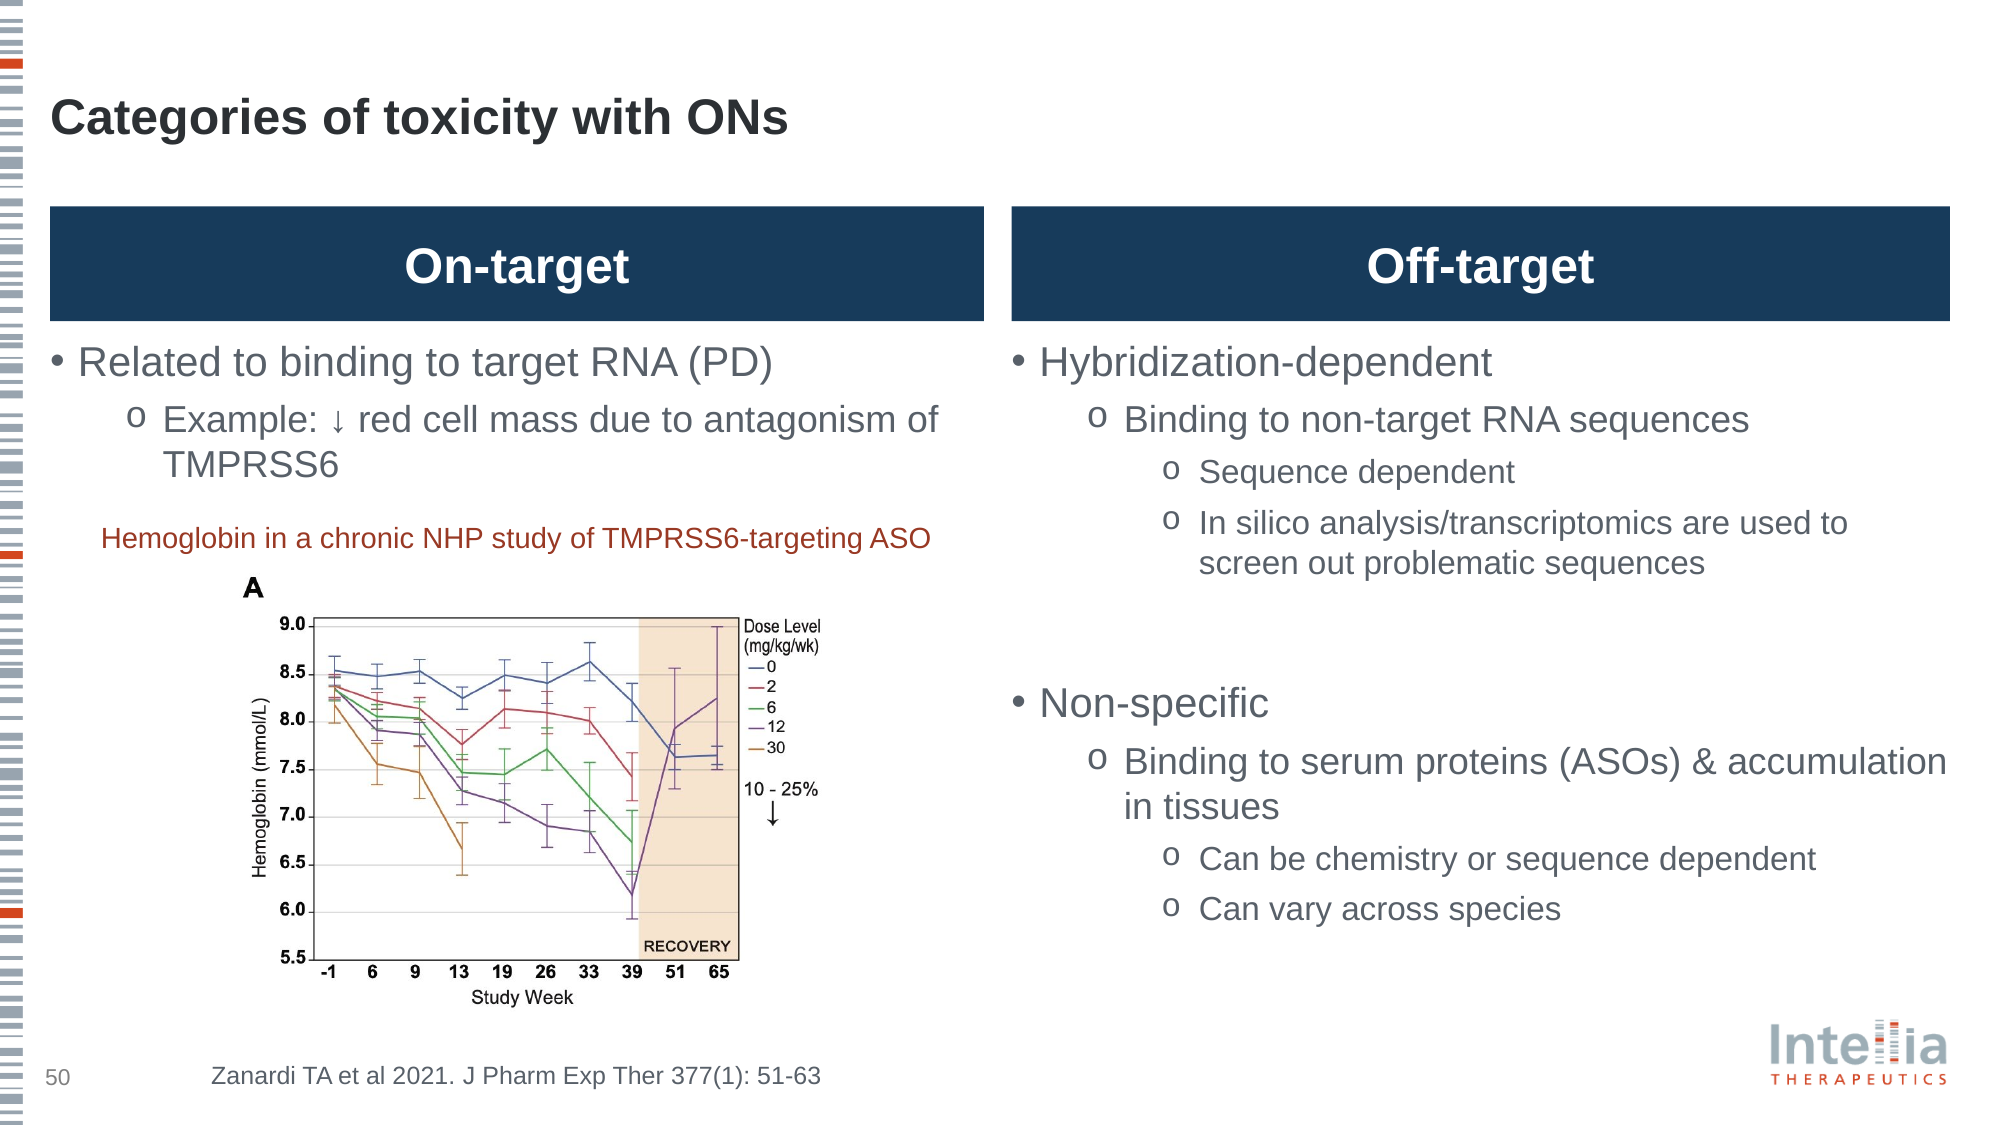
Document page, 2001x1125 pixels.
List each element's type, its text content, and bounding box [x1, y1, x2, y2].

list Off-target [1011, 206, 1950, 322]
list On-target [50, 206, 984, 322]
title Categories of toxicity with ONs [50, 50, 1950, 180]
text_box Hemoglobin in a chronic NHP study of TMPRSS6-targeting ASO [85, 512, 948, 563]
picture [0, 0, 2001, 1125]
list Related to binding to target RNA (PD) Example: ↓ red cell mass due to antagonism of TMPRSS6 [50, 334, 984, 1044]
text_box Zanardi TA et al 2021. J Pharm Exp Ther 377(1): 51-63 [196, 1052, 838, 1097]
list Hybridization-dependent Binding to non-target RNA sequences Sequence dependent In silico analysis/transcriptomics are used to screen out problematic sequences Non-specific Binding to serum proteins (ASOs) & accumulation in tissues Can be chemistry or sequence dependent Can vary across species [1011, 334, 1950, 1044]
